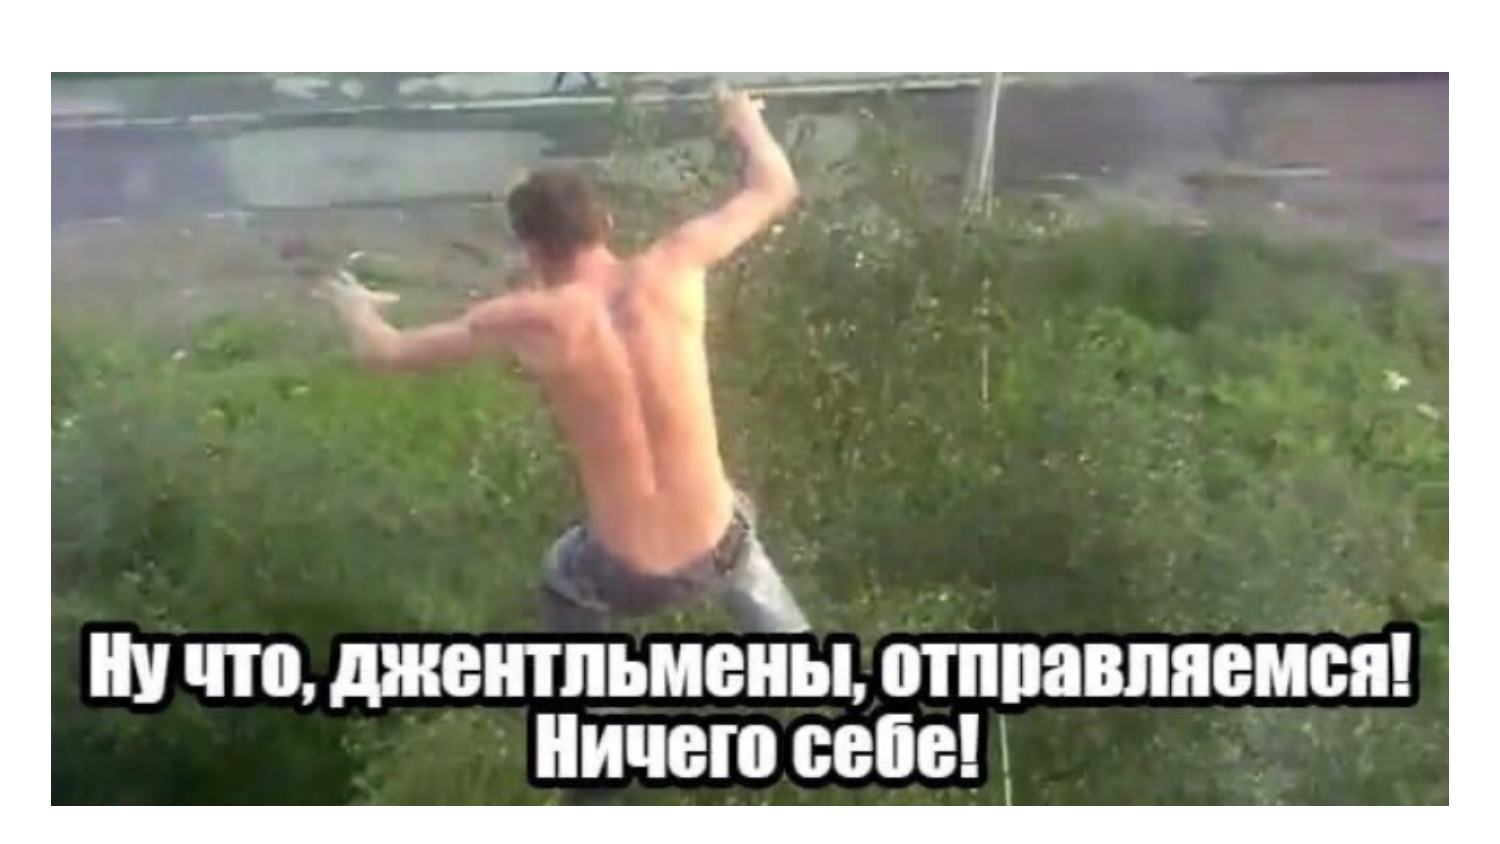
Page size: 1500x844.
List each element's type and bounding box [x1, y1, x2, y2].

picture [50, 72, 1450, 807]
